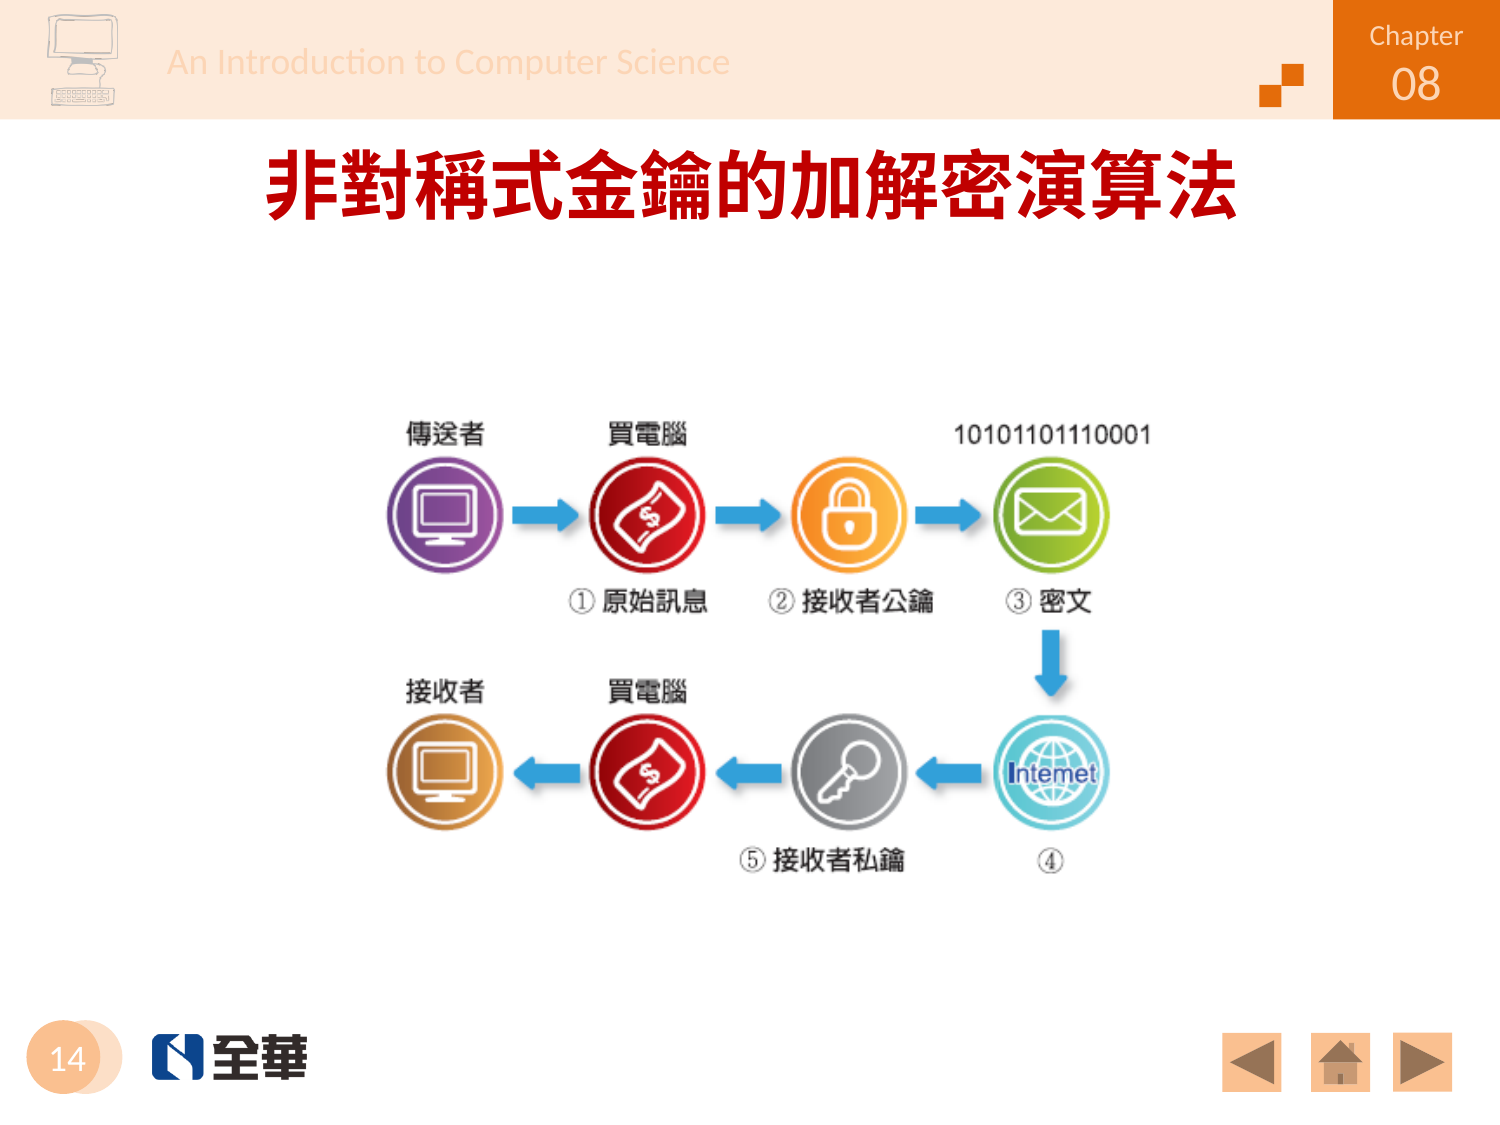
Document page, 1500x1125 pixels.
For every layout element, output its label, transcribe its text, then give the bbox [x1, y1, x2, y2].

title 非對稱式金鑰的加解密演算法 [76, 90, 1427, 278]
picture [152, 1034, 307, 1080]
picture [371, 406, 1164, 886]
picture [47, 14, 118, 106]
